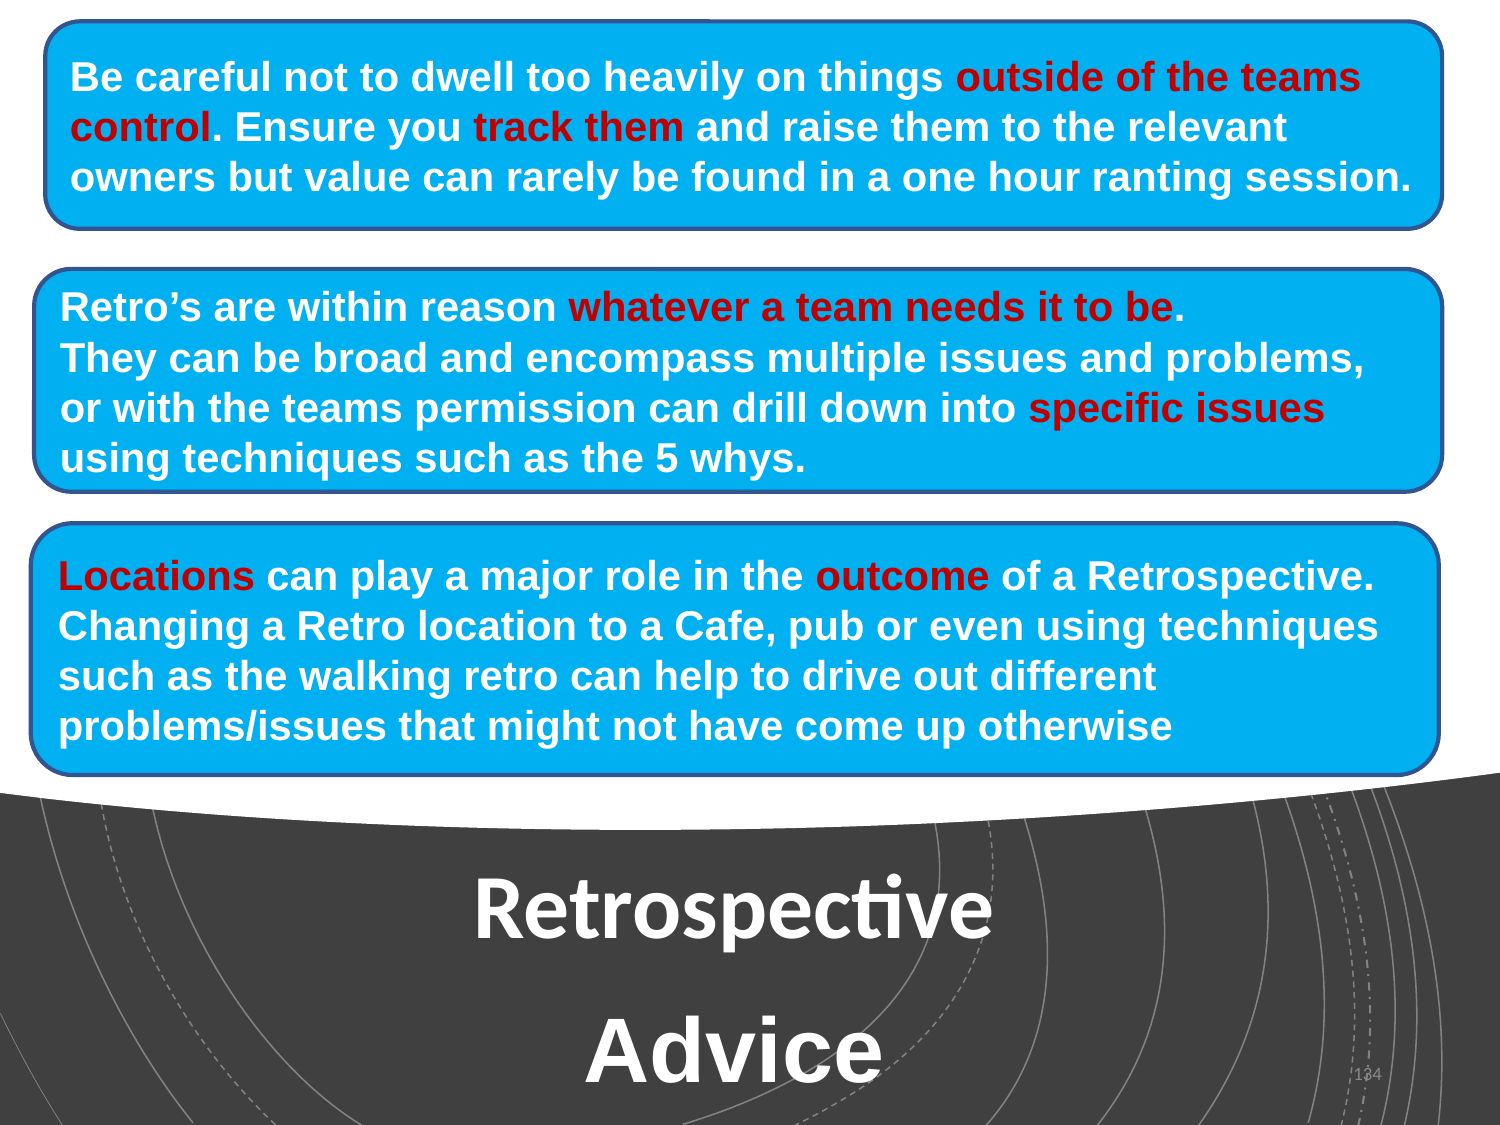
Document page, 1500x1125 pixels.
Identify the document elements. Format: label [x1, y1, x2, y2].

text_box [0, 0, 1500, 1125]
